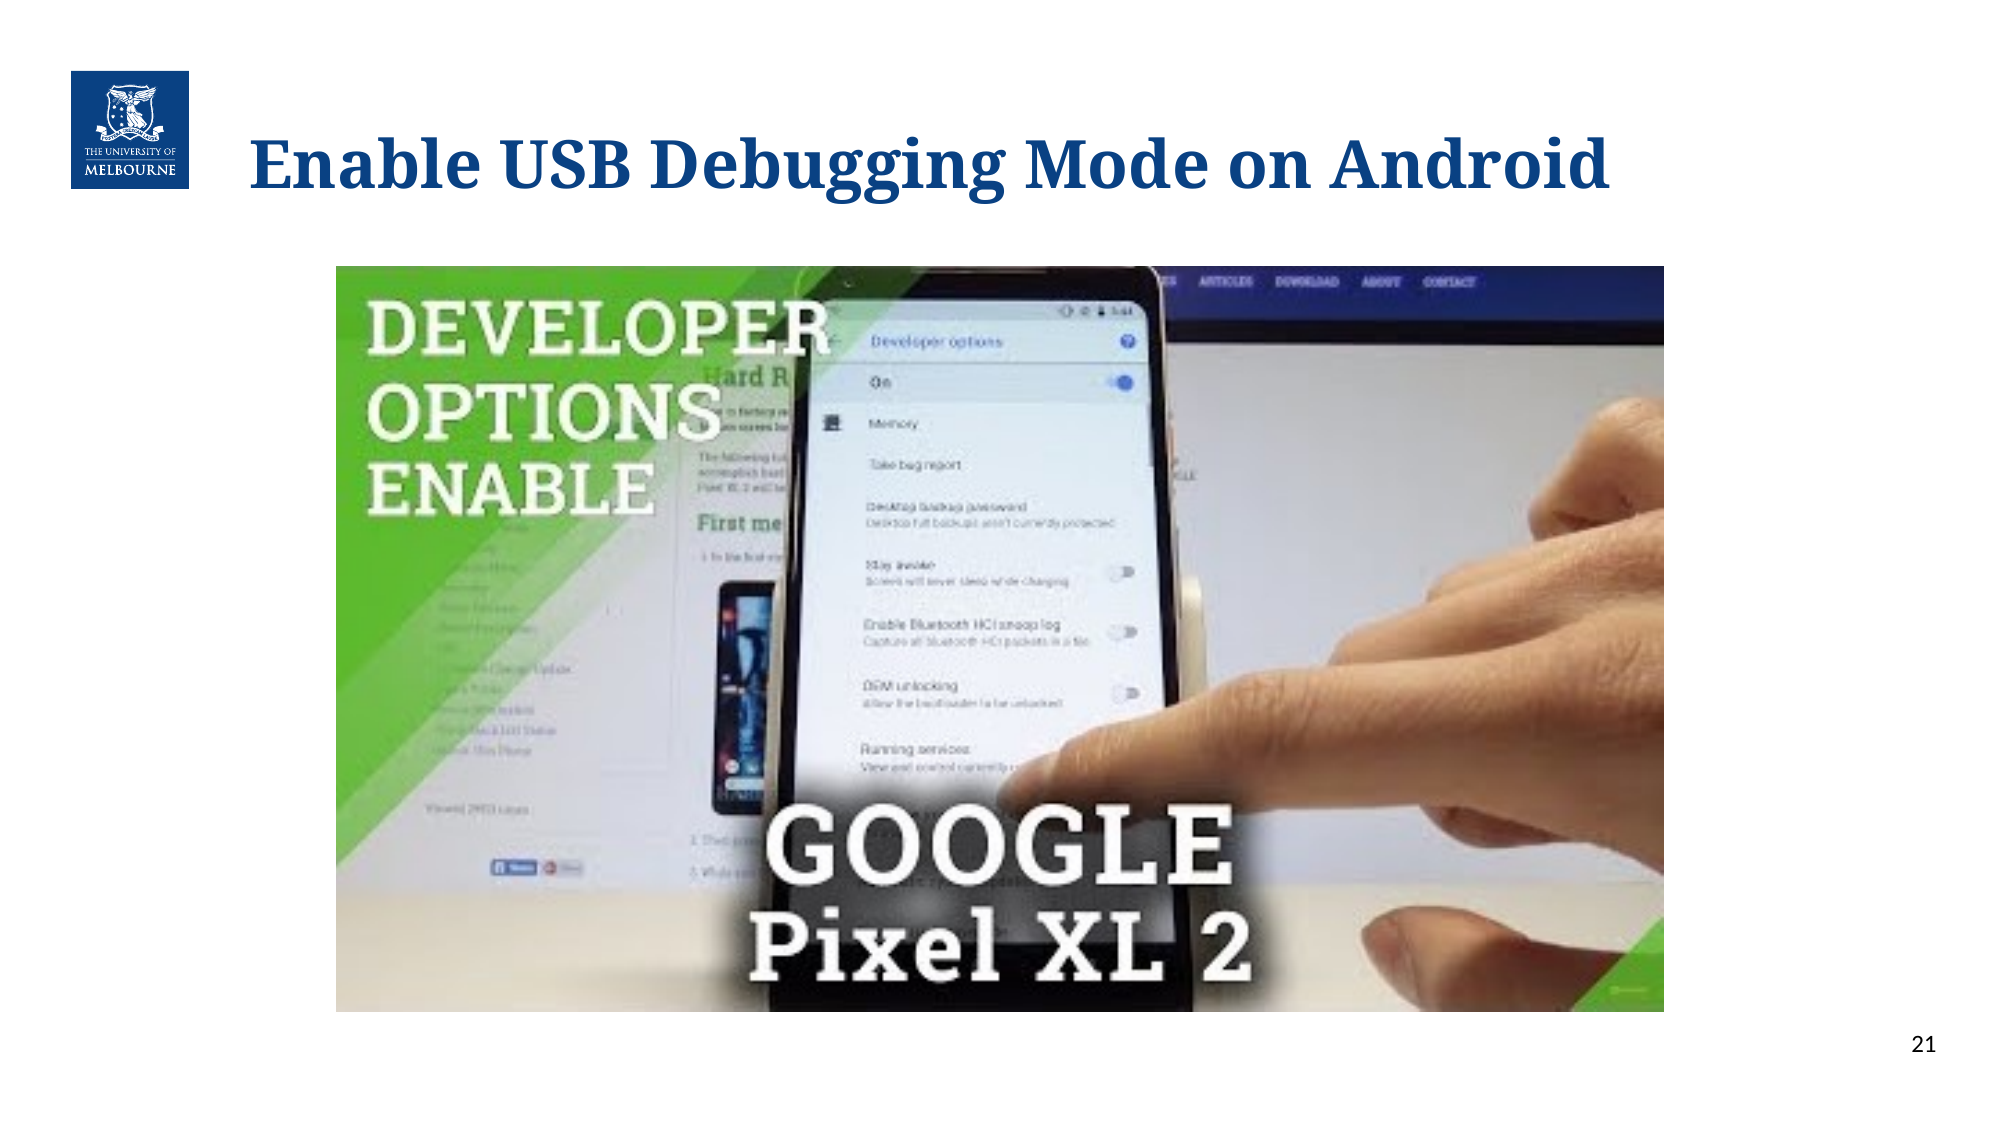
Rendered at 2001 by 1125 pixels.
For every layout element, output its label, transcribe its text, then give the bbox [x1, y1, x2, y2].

slide_number 21 [1797, 1012, 1937, 1073]
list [335, 265, 1665, 1013]
title Enable USB Debugging Mode on Android [234, 64, 1924, 211]
